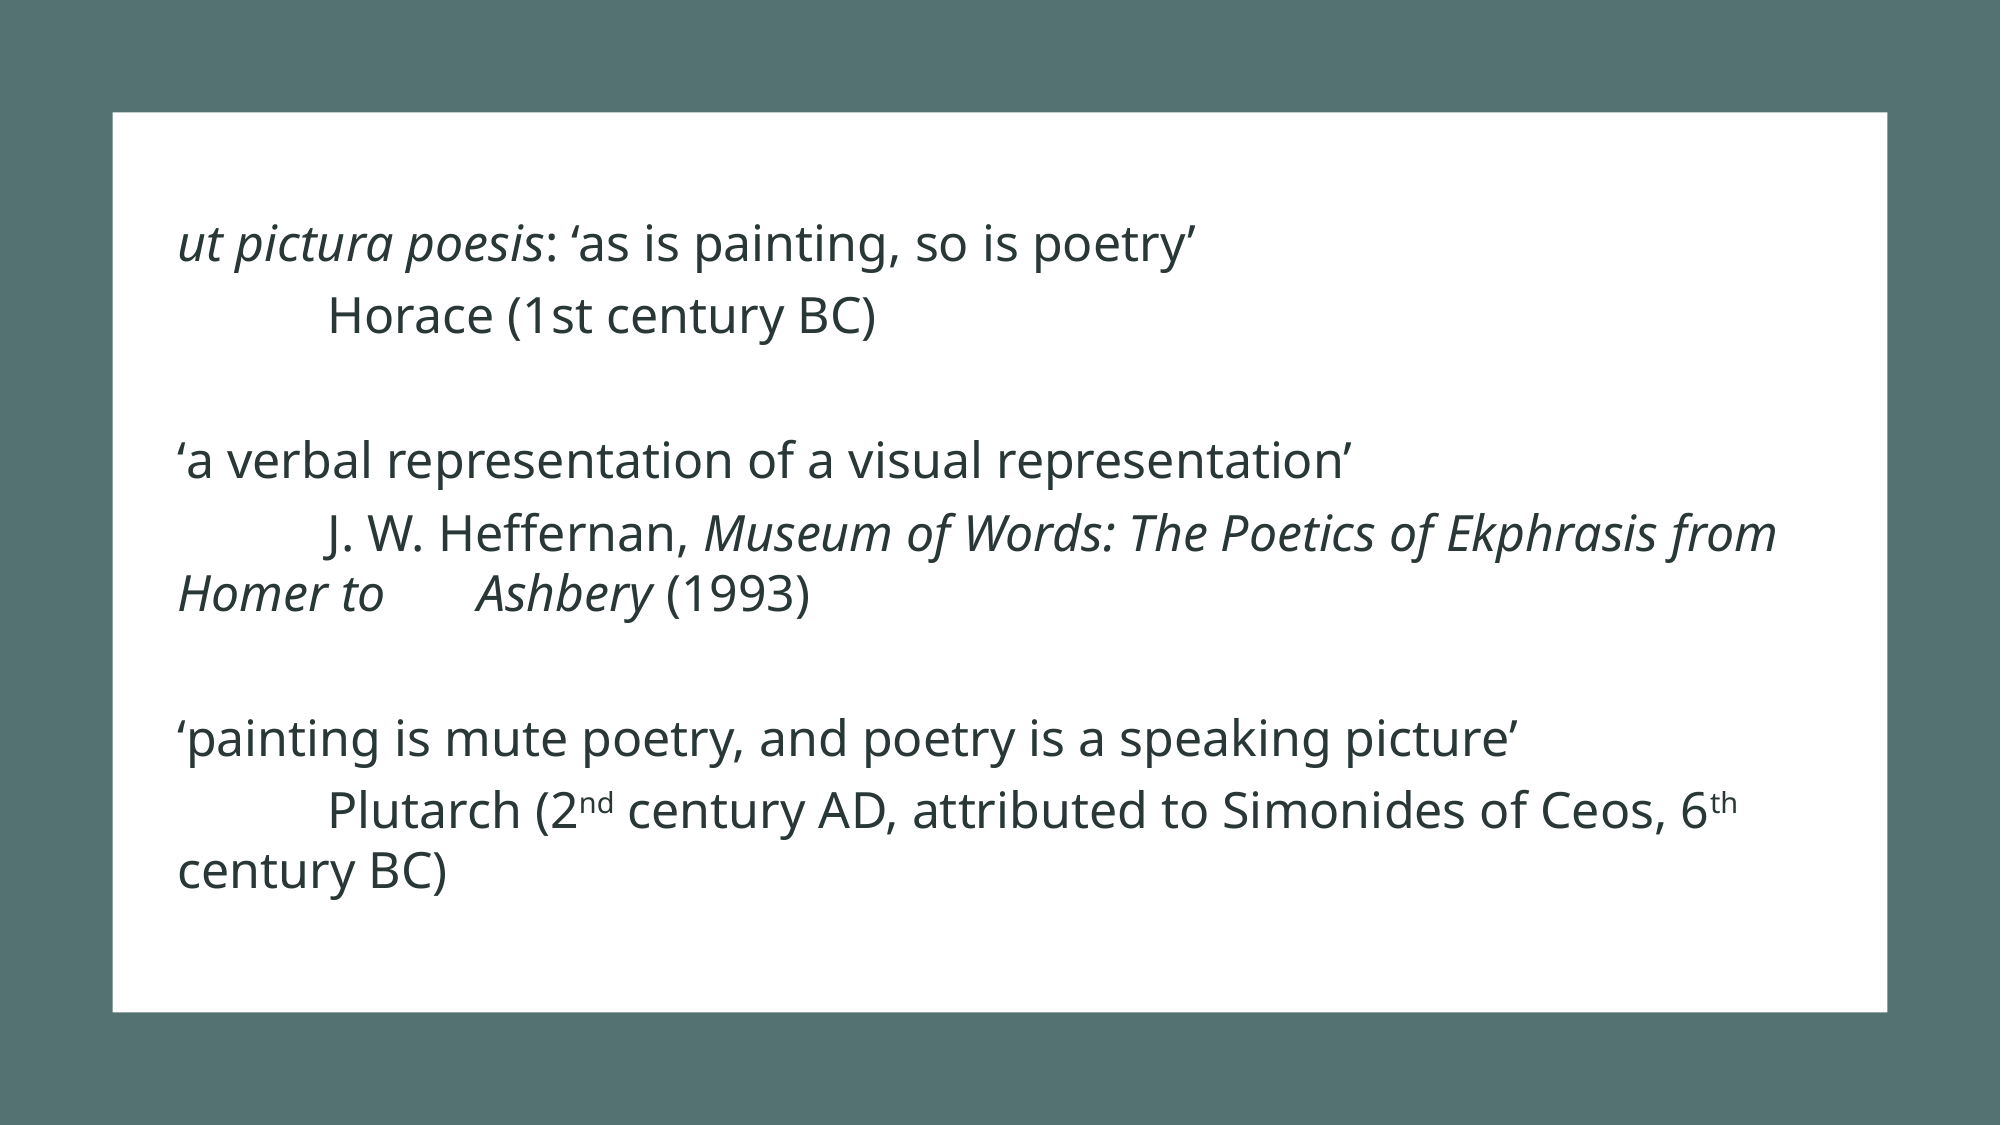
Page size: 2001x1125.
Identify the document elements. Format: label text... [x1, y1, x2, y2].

text_box [111, 111, 1888, 1013]
text_box [0, 0, 2000, 1125]
text_box ut pictura poesis: ‘as is painting, so is poetry’ Horace (1st century BC) ‘a verbal representation of a visual representation’ J. W. Heffernan, Museum of Words: The Poetics of Ekphrasis from Homer to Ashbery (1993) ‘painting is mute poetry, and poetry is a speaking picture’ Plutarch (2nd century AD, attributed to Simonides of Ceos, 6th century BC) [162, 203, 1875, 1045]
